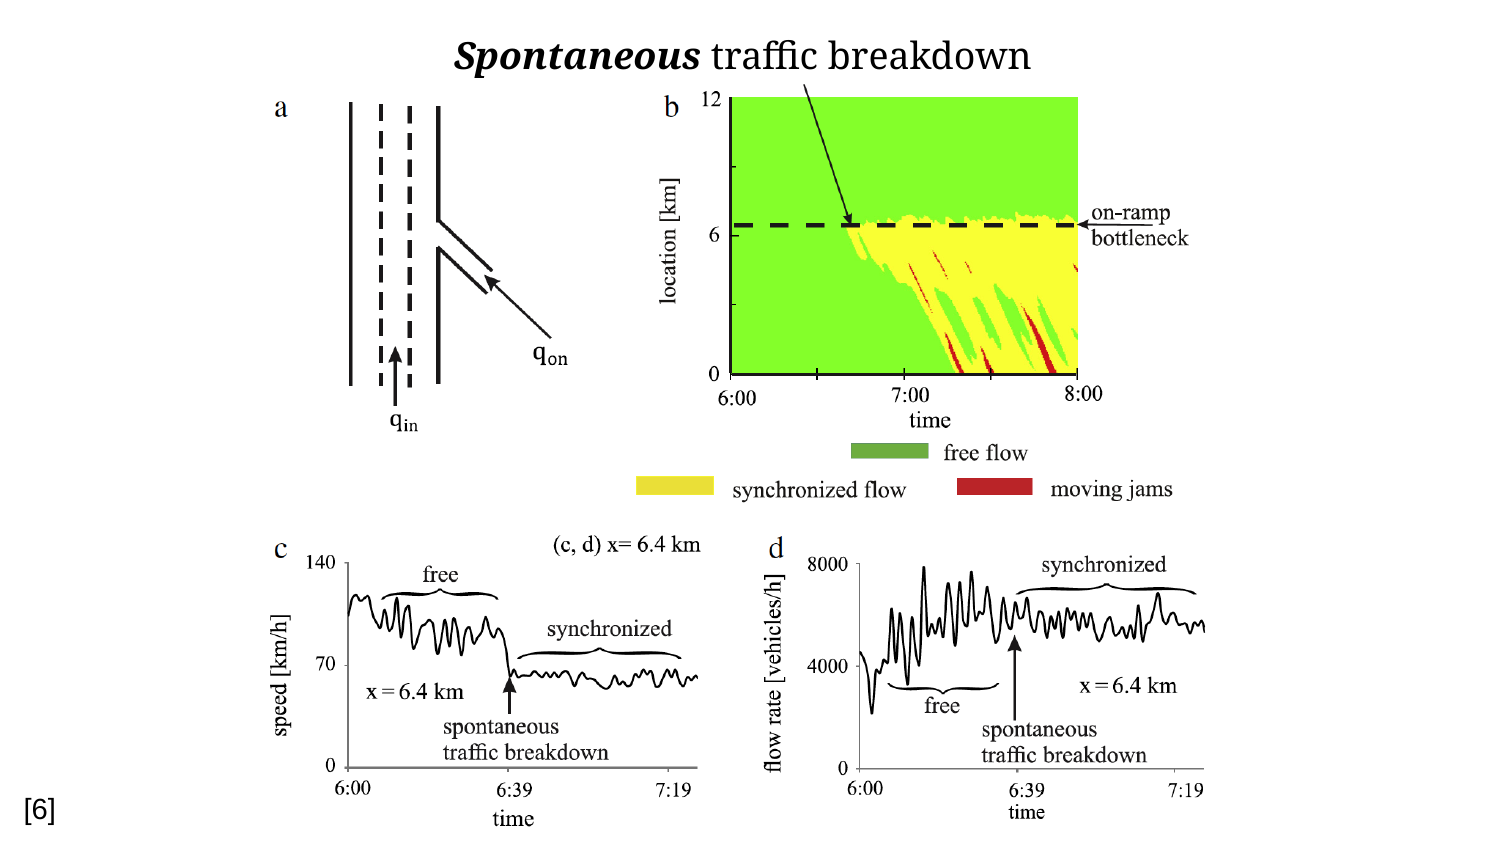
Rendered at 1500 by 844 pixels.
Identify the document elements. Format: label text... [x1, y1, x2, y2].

picture [251, 49, 1249, 844]
text_box Spontaneous traffic breakdown [438, 17, 1130, 48]
text_box [6] [8, 775, 101, 832]
